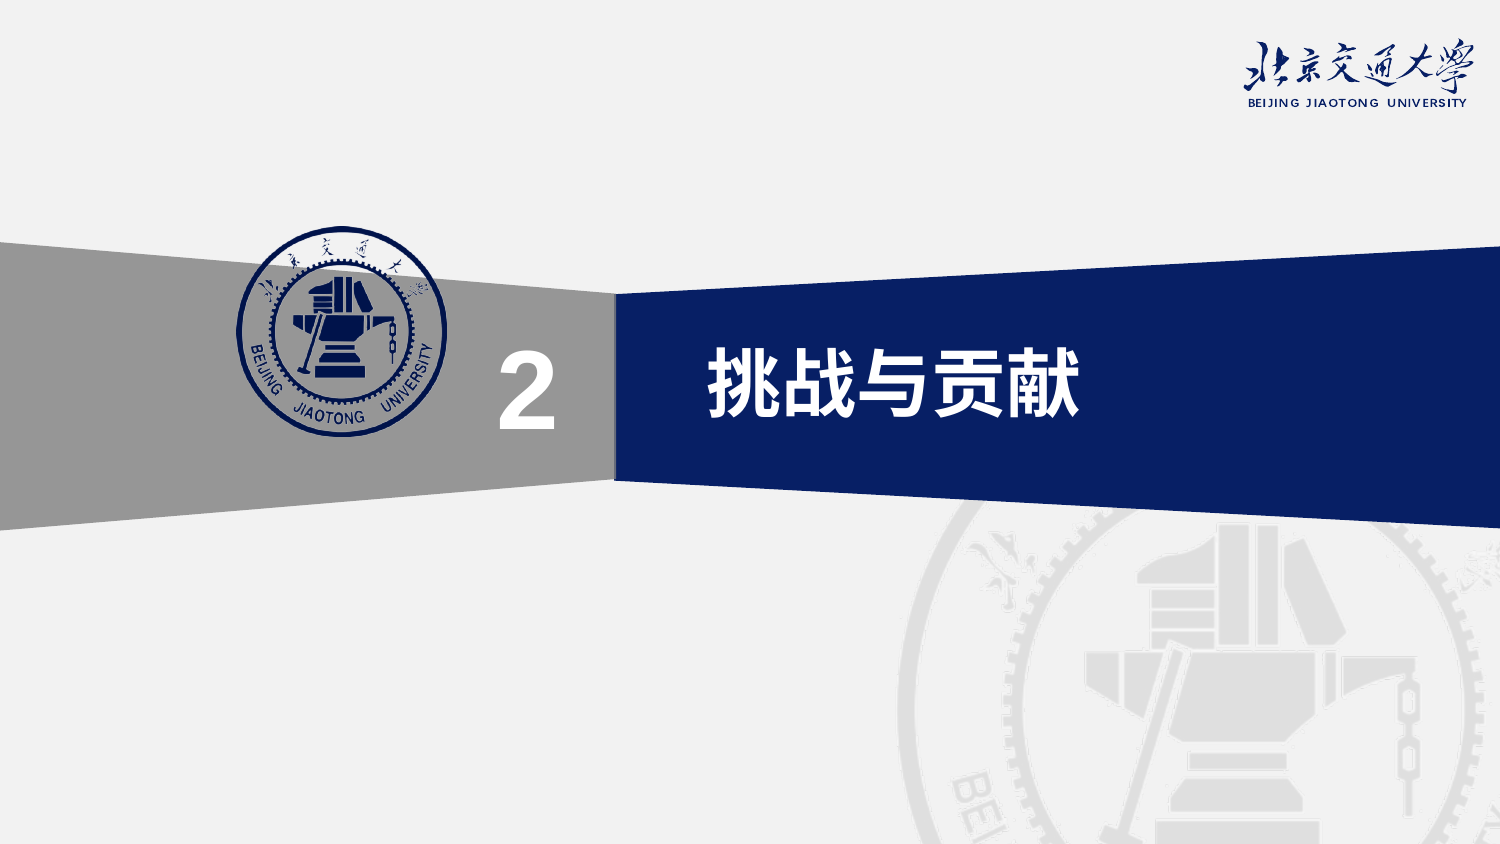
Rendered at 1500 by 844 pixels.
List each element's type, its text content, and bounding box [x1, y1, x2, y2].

text_box [613, 245, 1500, 530]
text_box [0, 241, 618, 532]
text_box 挑战与贡献 [695, 331, 1094, 433]
picture [236, 226, 447, 437]
text_box 2 [485, 311, 571, 458]
